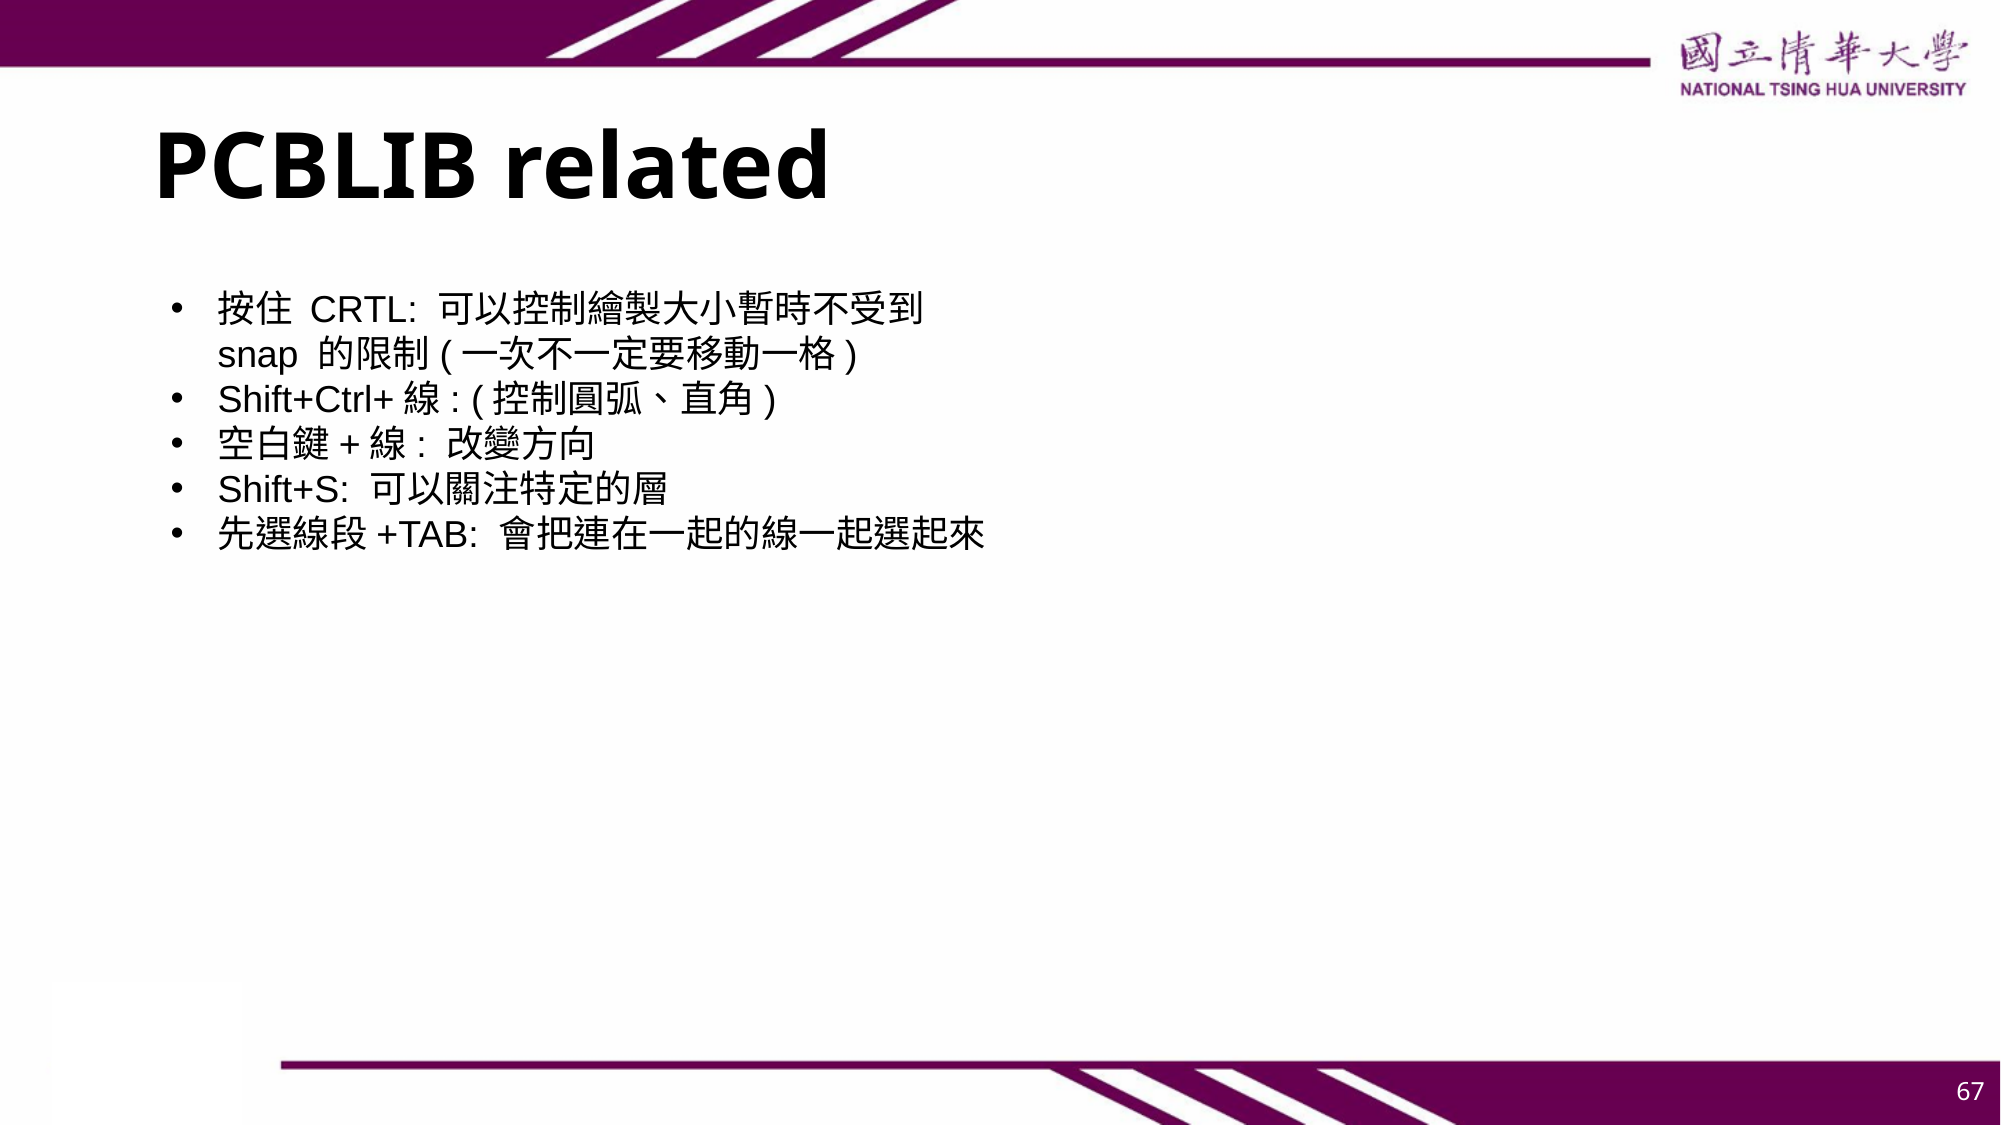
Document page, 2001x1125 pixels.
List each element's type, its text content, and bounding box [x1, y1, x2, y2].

title PCBLIB related [137, 59, 1863, 278]
slide_number 67 [1550, 1062, 2000, 1122]
picture [0, 0, 2001, 1125]
text_box 按住 CRTL: 可以控制繪製大小暫時不受到 snap 的限制(一次不一定要移動一格) Shift+Ctrl+線: (控制圓弧、直角) 空白鍵+線: 改變方向 Shift+S: 可以關注特定的層 先選線段+TAB: 會把連在一起的線一起選起來 [155, 277, 1023, 562]
